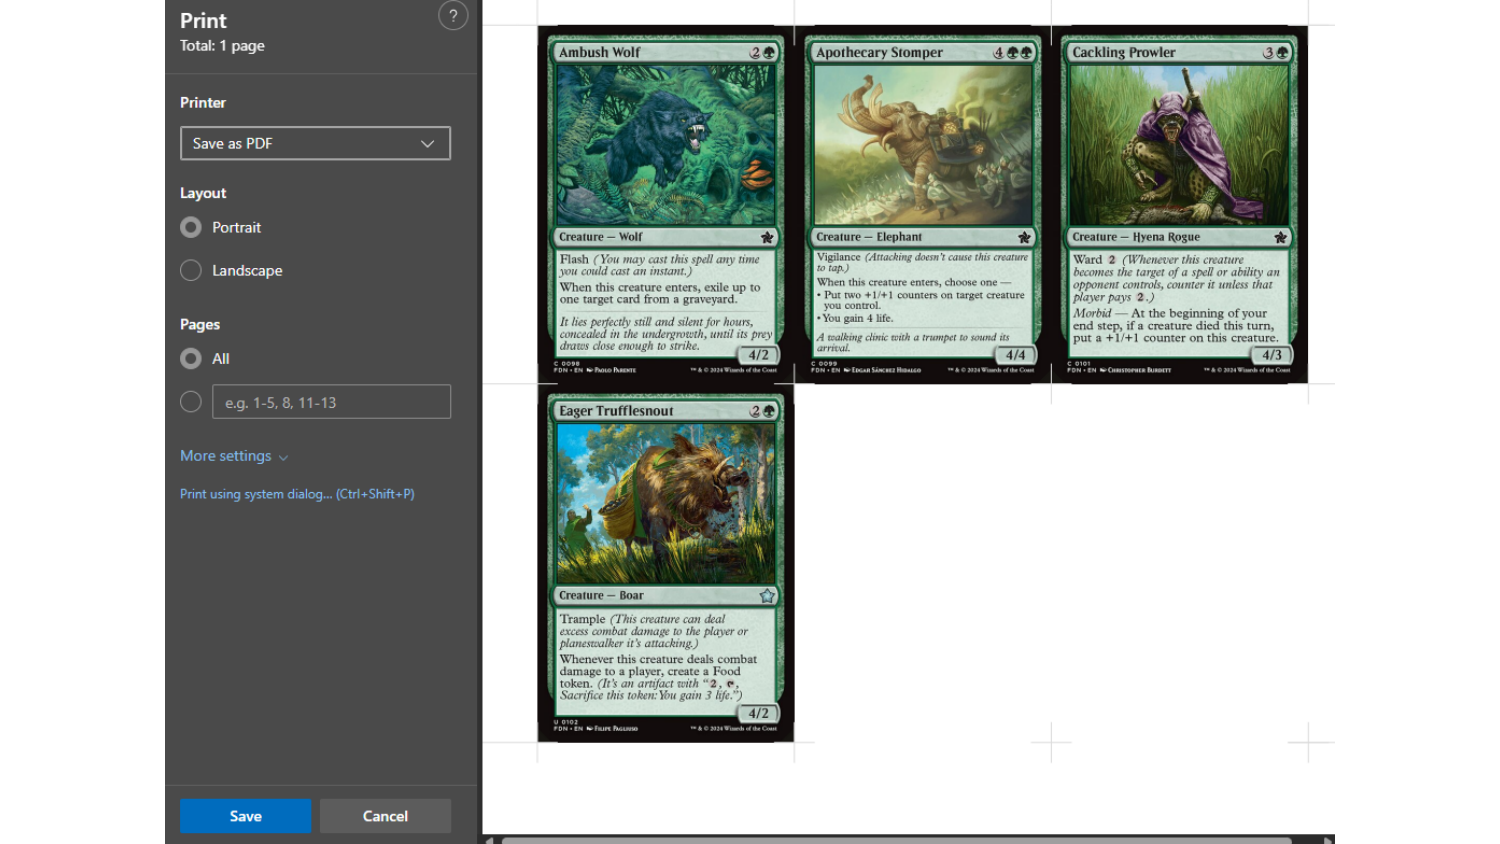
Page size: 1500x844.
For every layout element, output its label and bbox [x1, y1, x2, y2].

picture [165, 0, 1335, 844]
